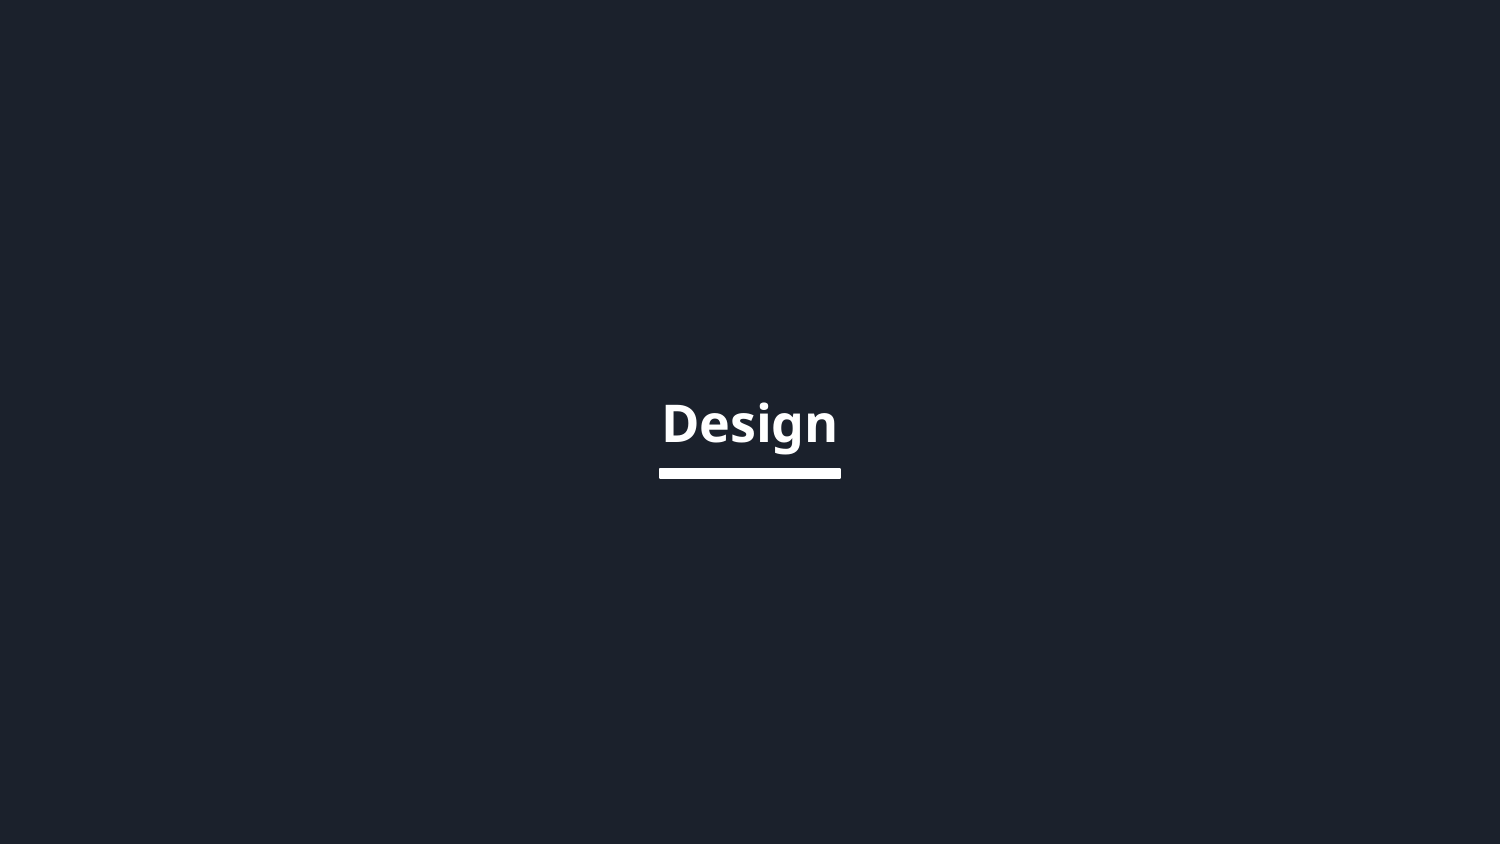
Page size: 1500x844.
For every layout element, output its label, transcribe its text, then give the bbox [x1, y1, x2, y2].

text_box [659, 468, 841, 478]
title Design [323, 284, 1177, 560]
